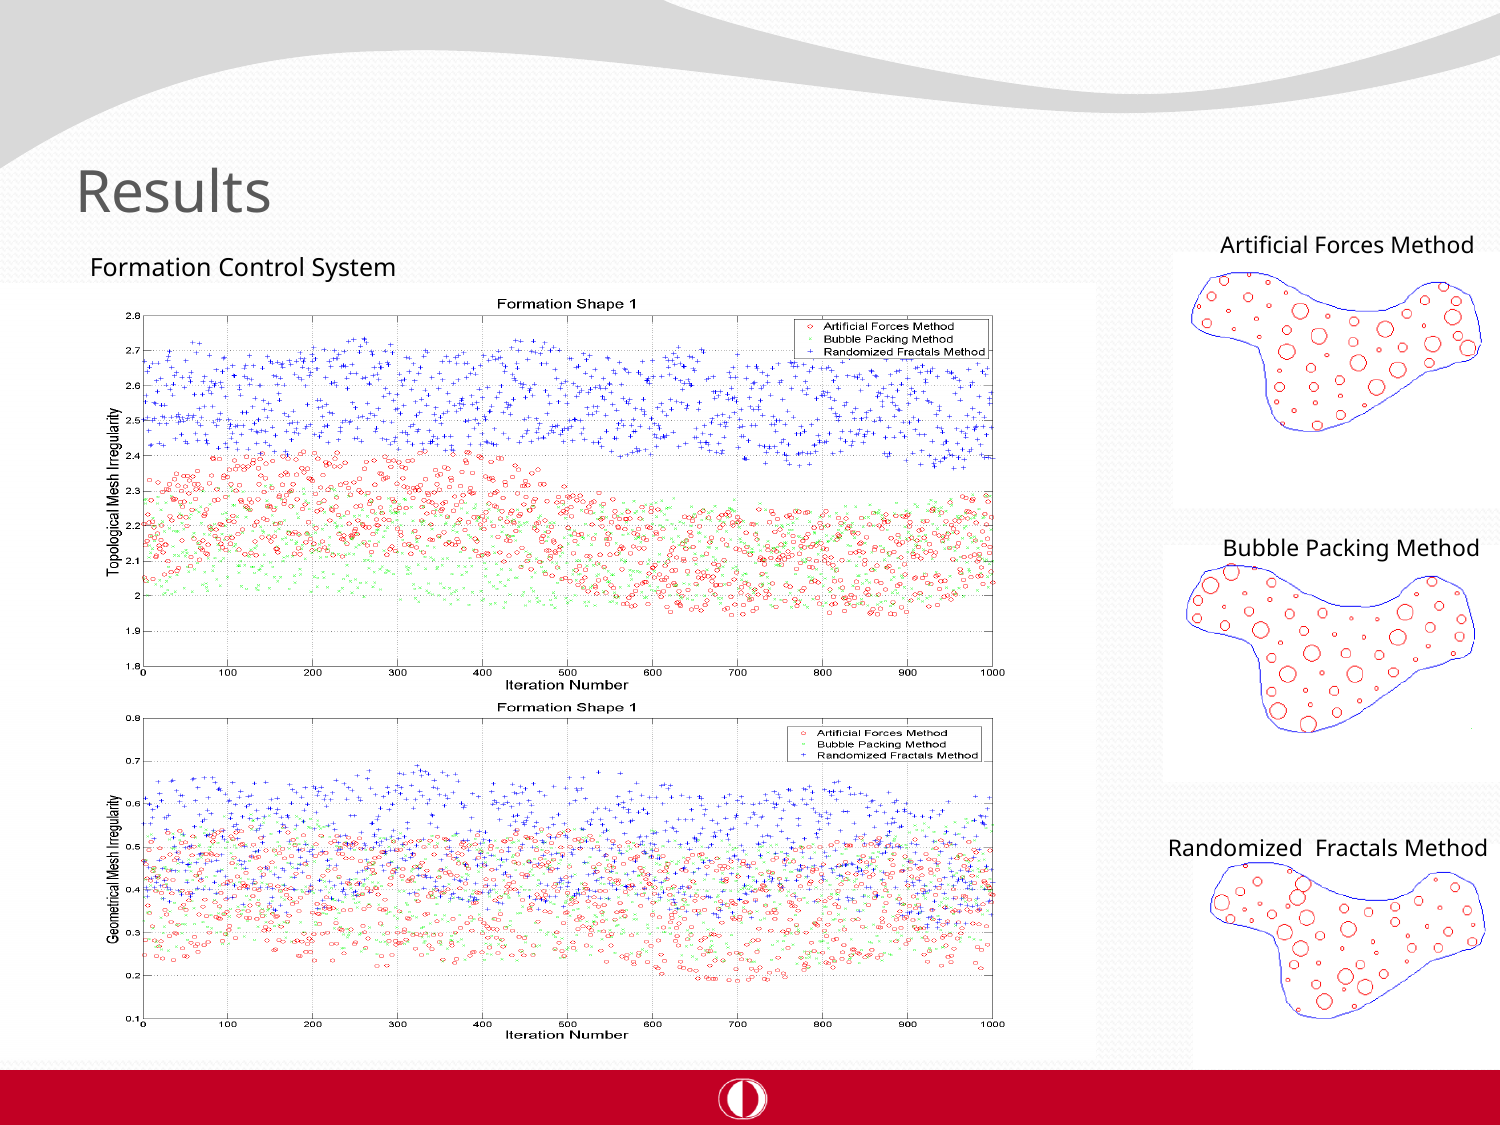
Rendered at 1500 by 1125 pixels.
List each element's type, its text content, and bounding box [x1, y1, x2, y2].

text_box Formation Control System [74, 244, 1205, 290]
text_box Randomized Fractals Method [1153, 826, 1500, 869]
text_box Artificial Forces Method [1205, 223, 1491, 251]
picture [713, 1078, 781, 1122]
picture [1172, 251, 1500, 508]
table_cell 2 [1166, 254, 1172, 290]
picture [1163, 544, 1500, 782]
picture [1193, 844, 1500, 1069]
table_header Dest. [1187, 846, 1193, 869]
title Results [75, 55, 1425, 224]
text_box Bubble Packing Method [1207, 526, 1496, 544]
picture [0, 283, 1096, 1059]
